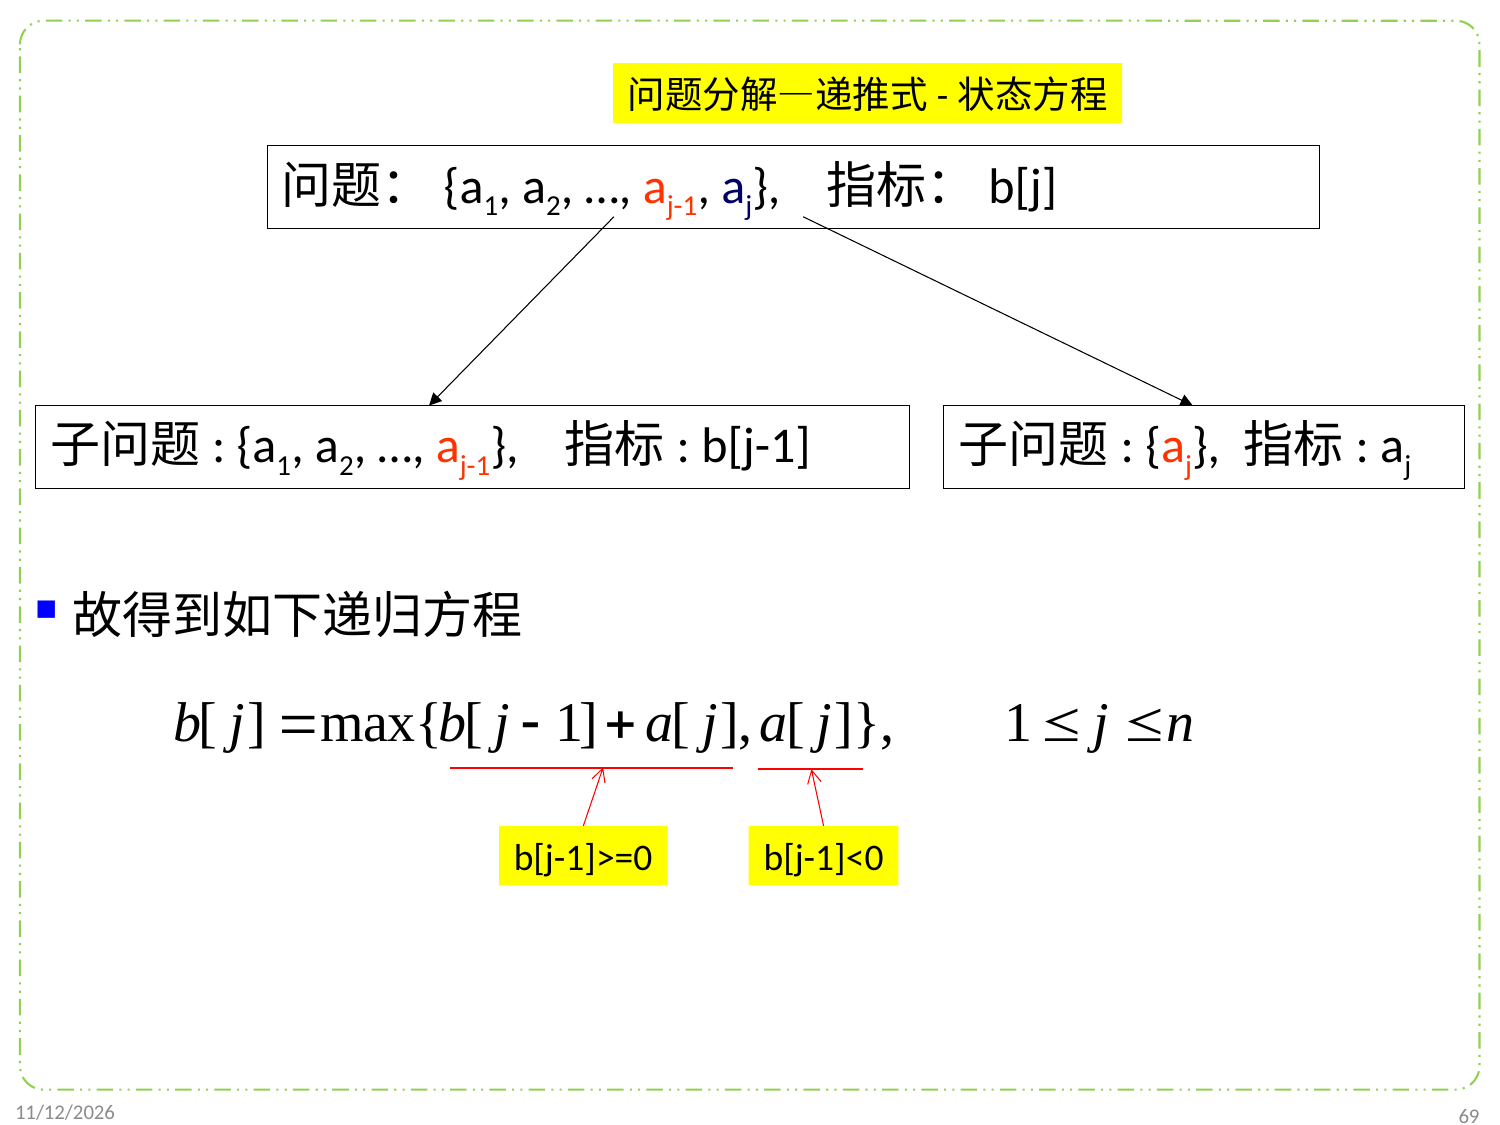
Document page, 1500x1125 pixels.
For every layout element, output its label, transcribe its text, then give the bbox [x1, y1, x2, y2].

text_box b[j-1]>=0 [499, 825, 668, 886]
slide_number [0, 1089, 338, 1125]
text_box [583, 767, 604, 826]
text_box b[j-1]<0 [748, 825, 899, 886]
footer [496, 1067, 1003, 1125]
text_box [811, 769, 824, 826]
text_box 问题分解—递推式-状态方程 [613, 63, 1123, 123]
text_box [35, 145, 1465, 482]
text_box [166, 684, 1206, 765]
slide_number 69 [1157, 1095, 1495, 1125]
list 故得到如下递归方程 [20, 26, 1480, 1090]
